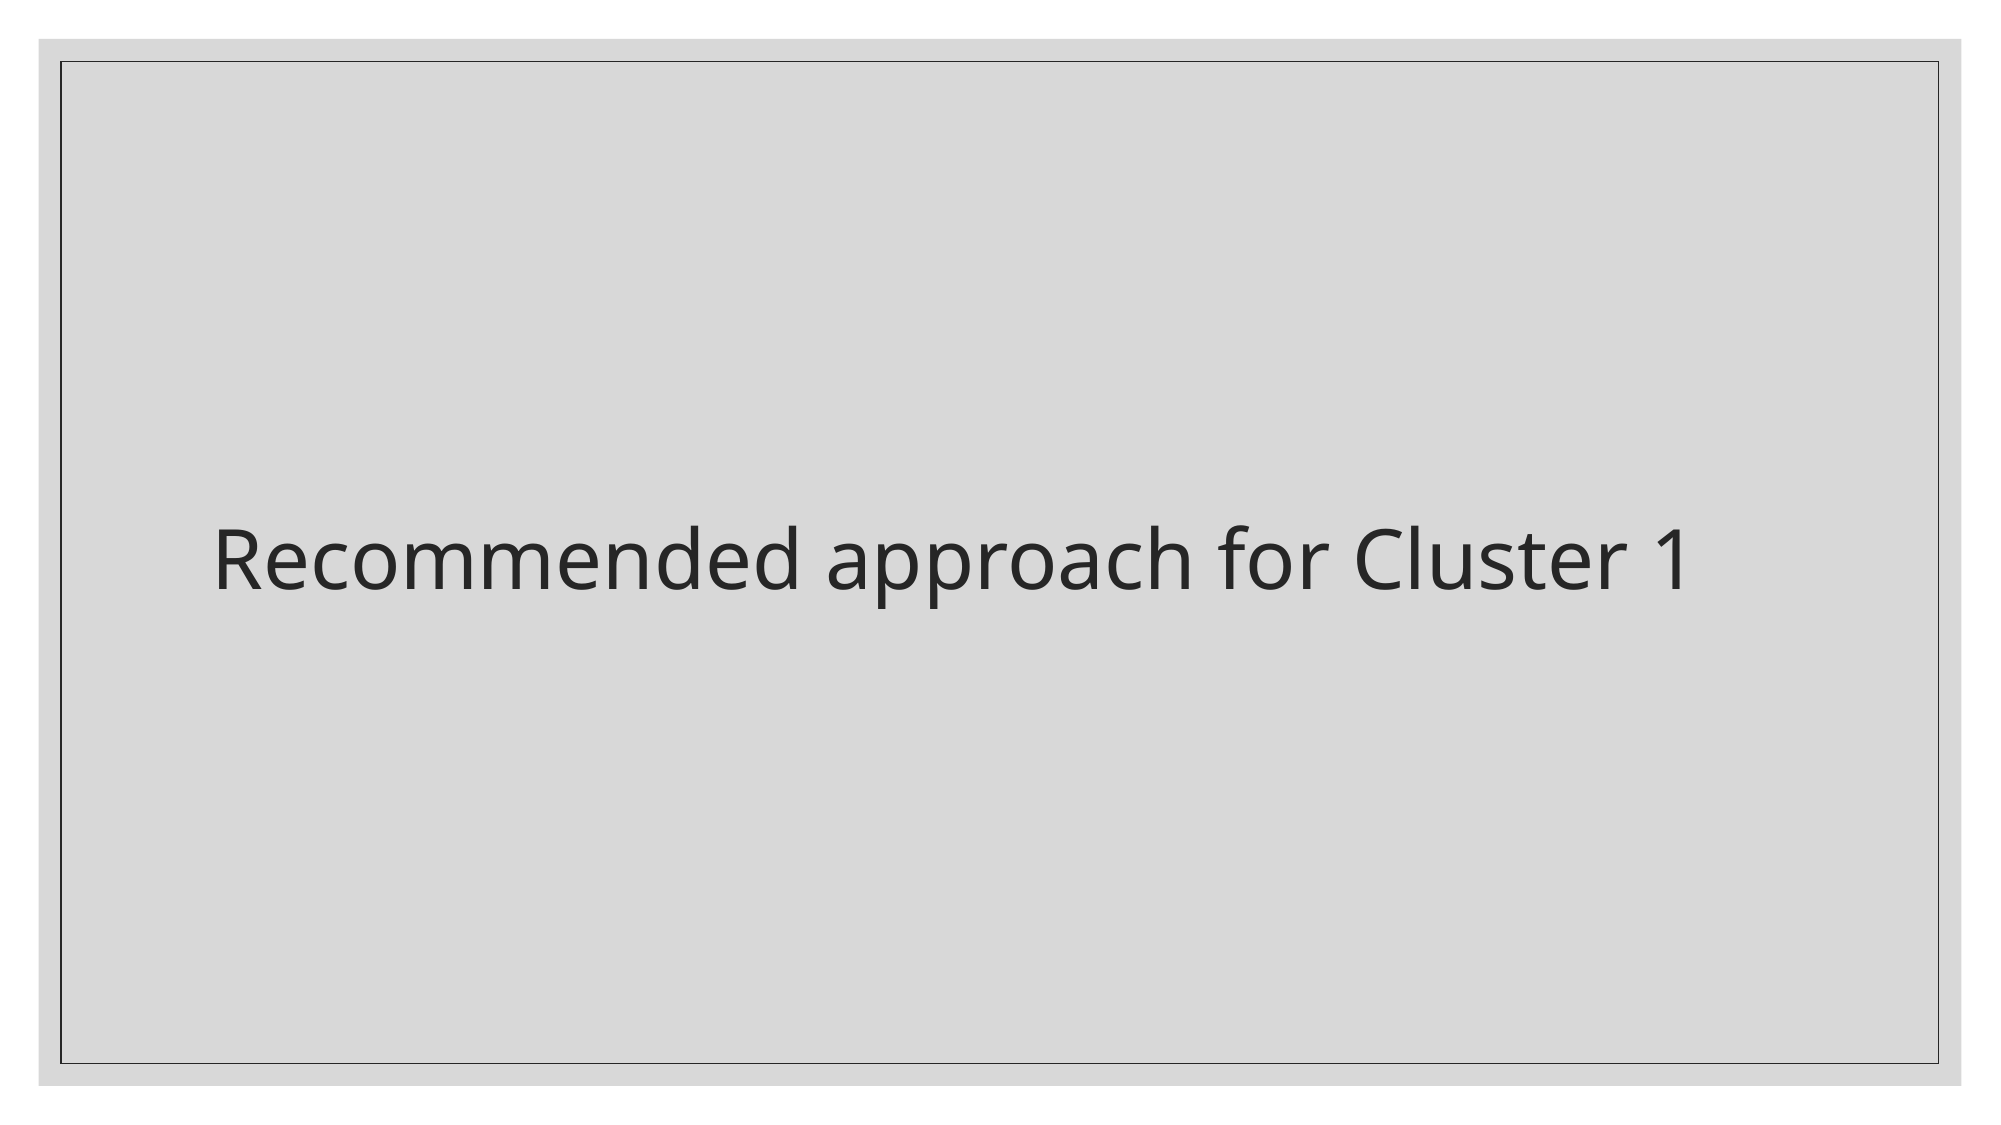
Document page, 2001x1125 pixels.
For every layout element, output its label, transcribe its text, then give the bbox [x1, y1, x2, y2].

title Recommended approach for Cluster 1 [196, 450, 1847, 675]
